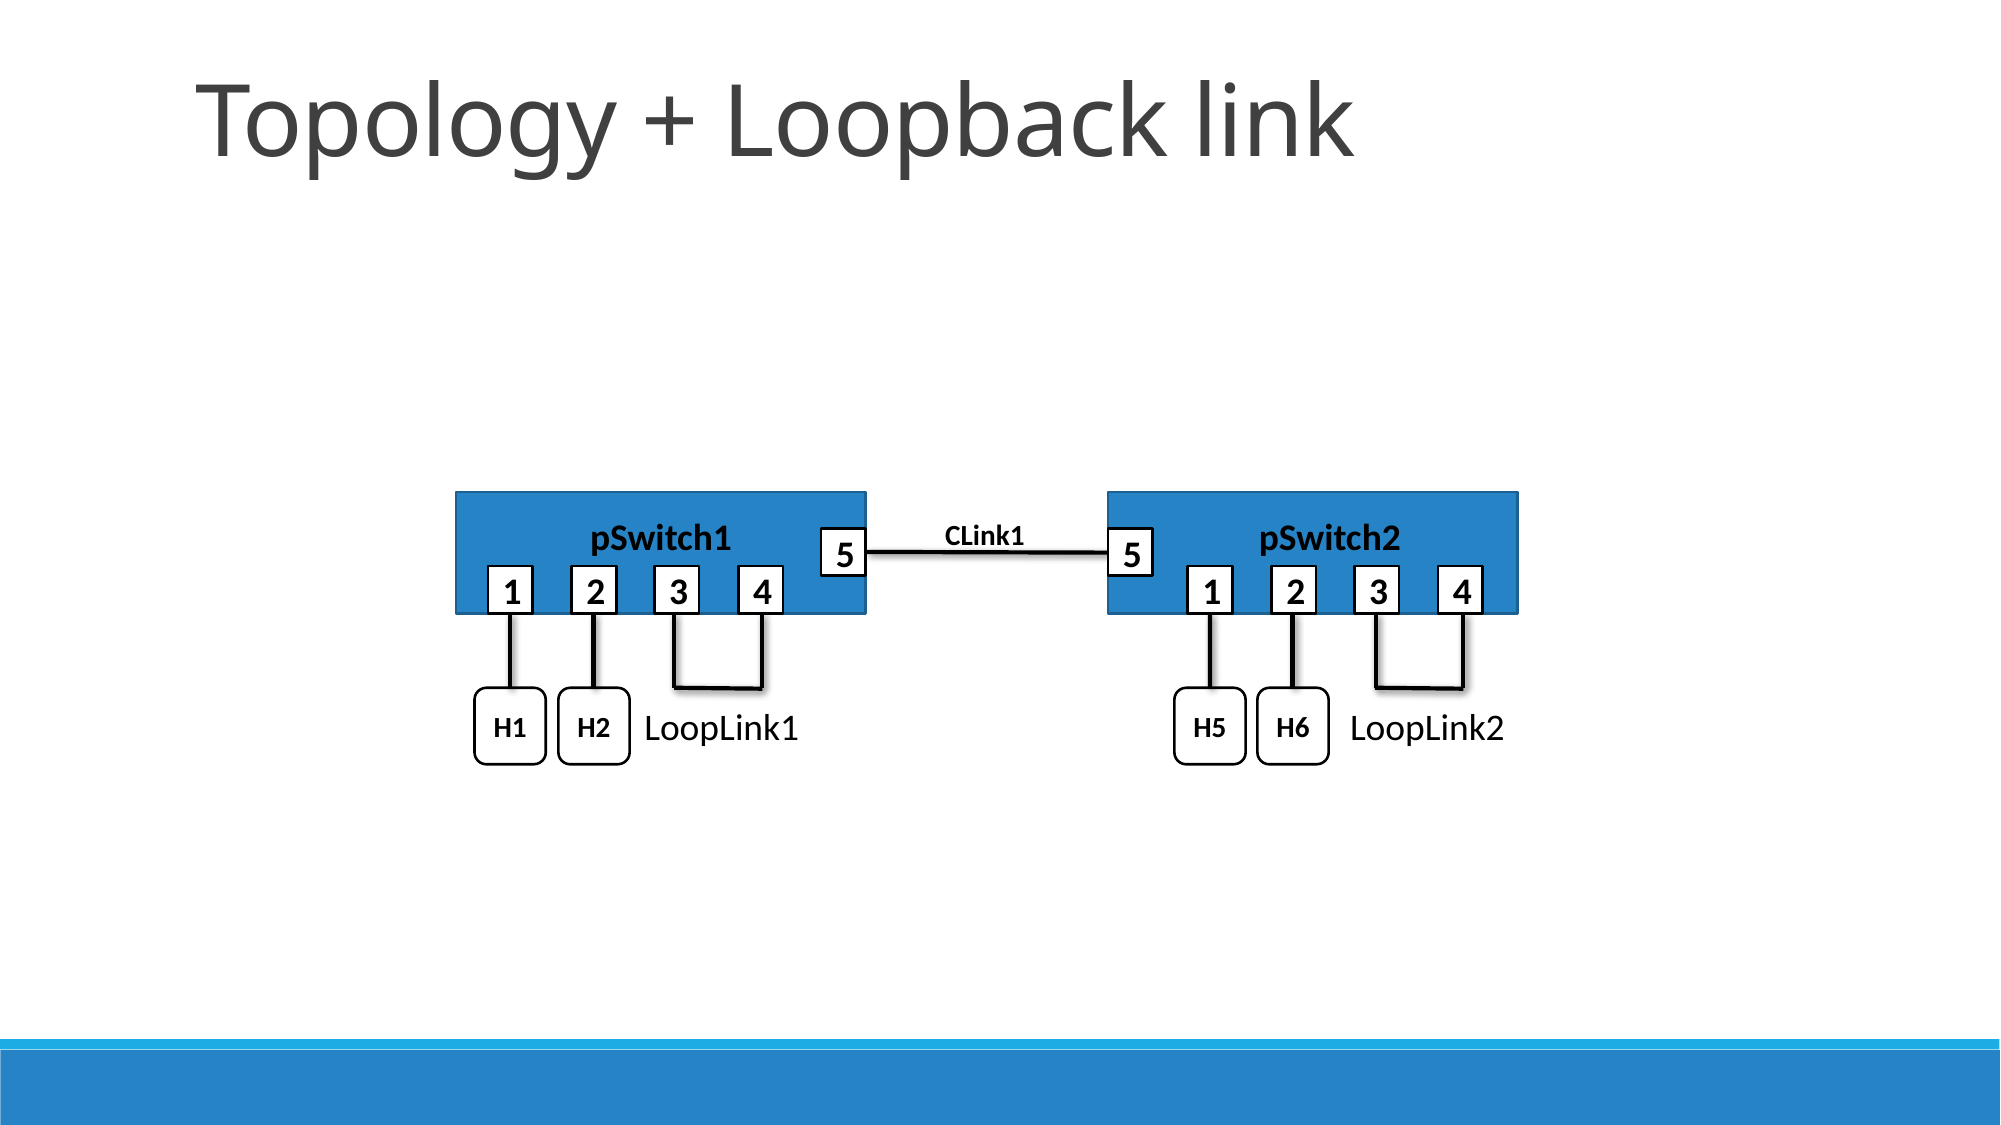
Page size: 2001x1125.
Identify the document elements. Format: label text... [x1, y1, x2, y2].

text_box H2 [557, 686, 631, 766]
text_box 5 [820, 527, 867, 577]
text_box H6 [1256, 686, 1330, 766]
text_box H1 [473, 686, 548, 766]
text_box CLink1 [917, 508, 1040, 548]
text_box 5 [1107, 527, 1154, 577]
text_box 2 [1270, 566, 1317, 615]
text_box pSwitch2 [1244, 505, 1416, 566]
text_box [1107, 491, 1519, 615]
title Topology + Loopback link [180, 47, 1830, 185]
text_box H5 [1173, 686, 1247, 766]
text_box LoopLink1 [629, 695, 815, 756]
text_box LoopLink2 [1335, 695, 1520, 756]
text_box 3 [1353, 566, 1400, 615]
text_box pSwitch1 [575, 505, 747, 566]
text_box 1 [487, 565, 534, 615]
text_box [455, 491, 867, 615]
text_box 3 [653, 566, 700, 615]
text_box 4 [1437, 565, 1484, 615]
text_box 4 [737, 565, 784, 615]
text_box 2 [570, 565, 618, 615]
text_box 1 [1186, 565, 1234, 615]
